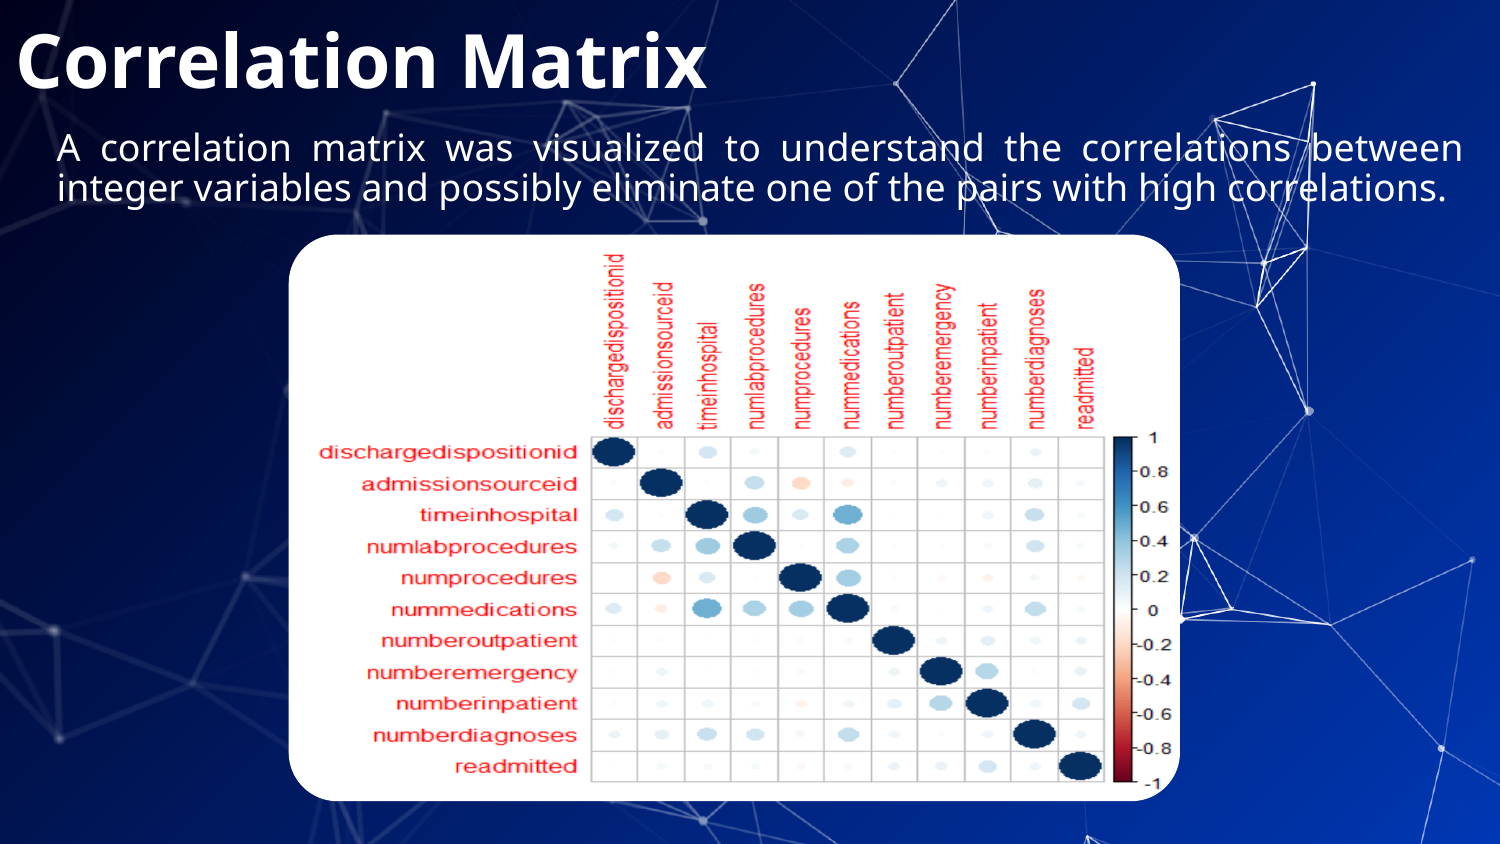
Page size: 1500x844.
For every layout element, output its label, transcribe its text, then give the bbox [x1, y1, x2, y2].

slide_number 21 [1391, 779, 1482, 844]
picture [0, 0, 1500, 844]
title Correlation Matrix [15, 10, 1004, 104]
list A correlation matrix was visualized to understand the correlations between integer variables and possibly eliminate one of the pairs with high correlations. [39, 128, 1465, 681]
